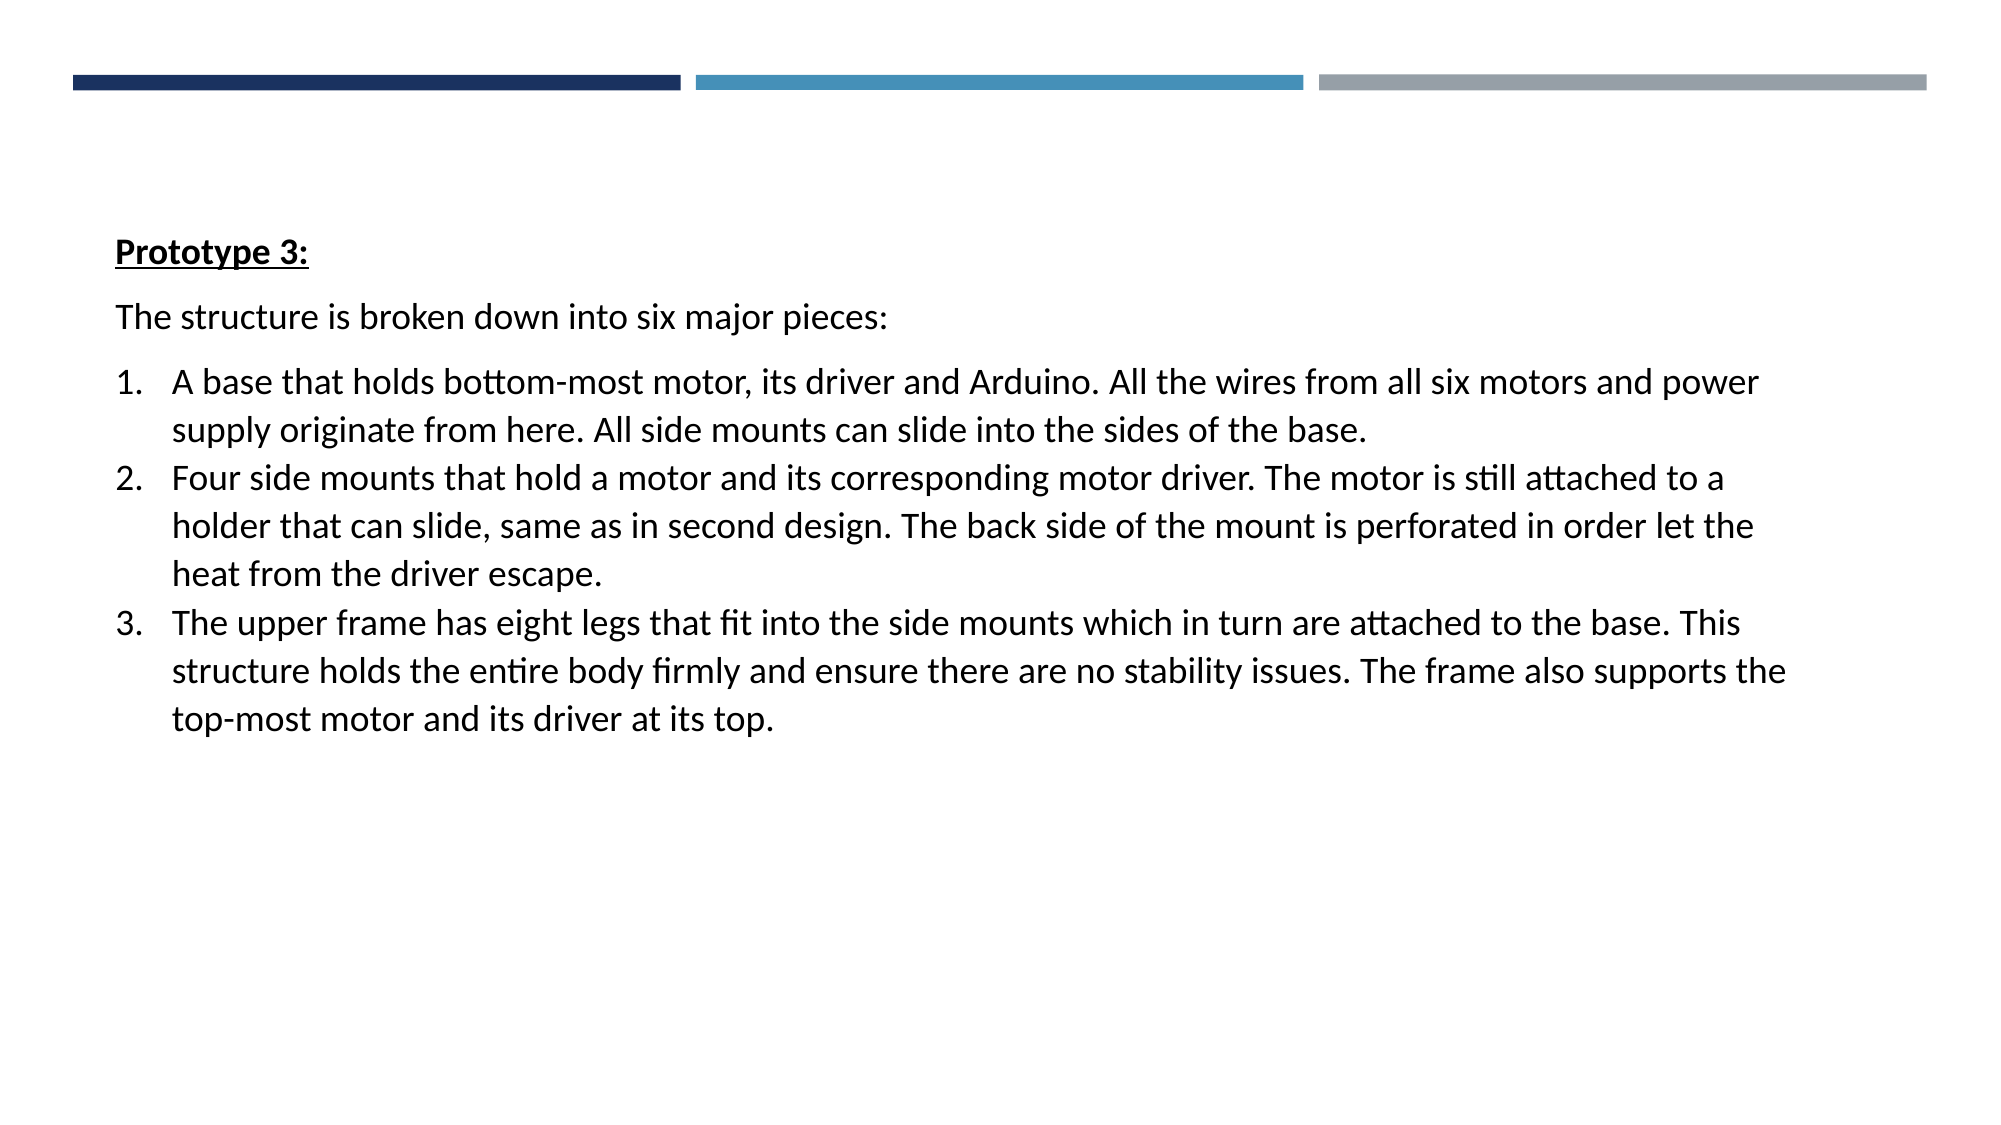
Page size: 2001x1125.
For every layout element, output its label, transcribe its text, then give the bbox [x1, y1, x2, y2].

text_box Prototype 3: The structure is broken down into six major pieces: A base that holds bottom-most motor, its driver and Arduino. All the wires from all six motors and power supply originate from here. All side mounts can slide into the sides of the base. Four side mounts that hold a motor and its corresponding motor driver. The motor is still attached to a holder that can slide, same as in second design. The back side of the mount is perforated in order let the heat from the driver escape. The upper frame has eight legs that fit into the side mounts which in turn are attached to the base. This structure holds the entire body firmly and ensure there are no stability issues. The frame also supports the top-most motor and its driver at its top. [100, 216, 1815, 873]
